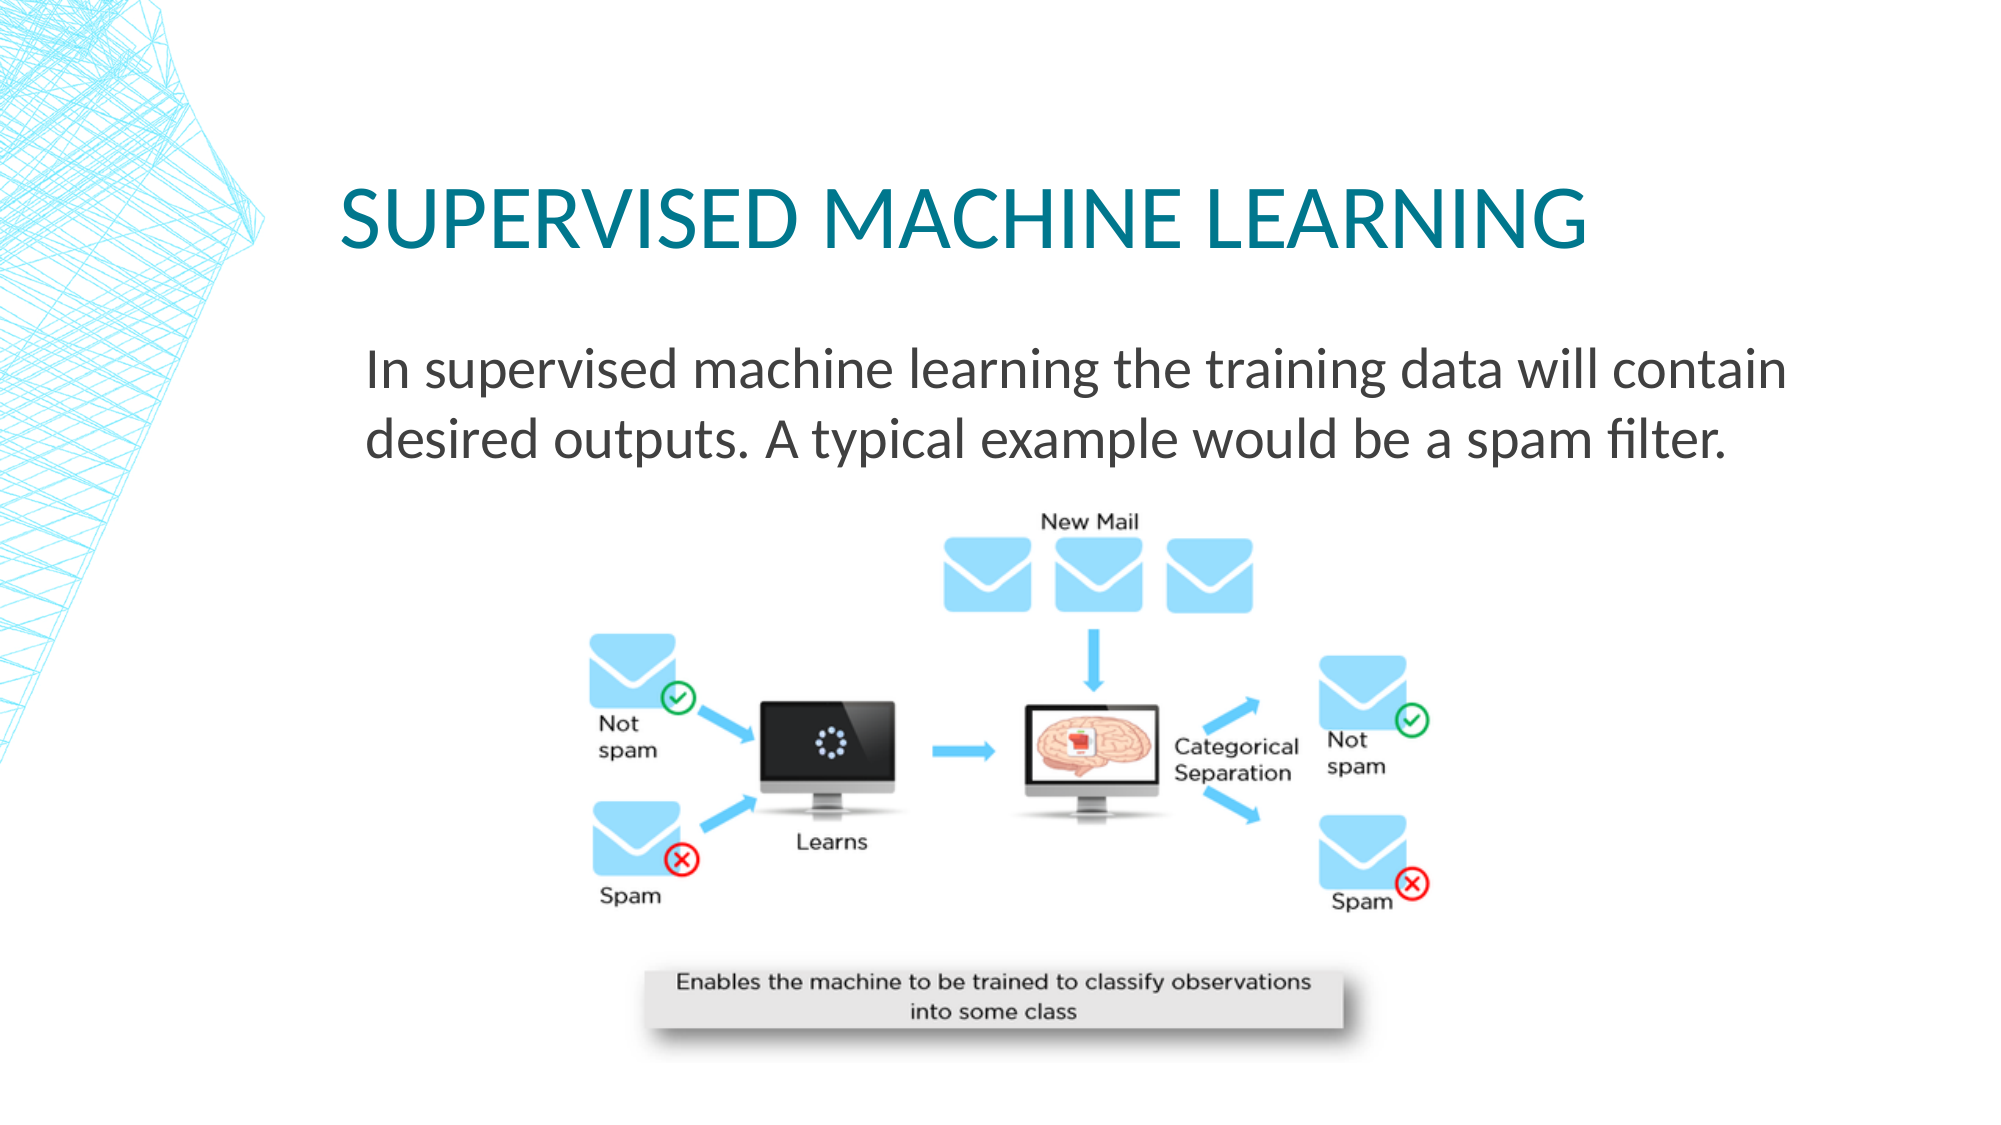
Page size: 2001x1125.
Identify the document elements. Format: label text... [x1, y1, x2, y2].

title Supervised Machine Learning [324, 62, 1863, 275]
text_box In supervised machine learning the training data will contain desired outputs. A typical example would be a spam filter. [350, 323, 1889, 478]
picture [0, 0, 2001, 1125]
